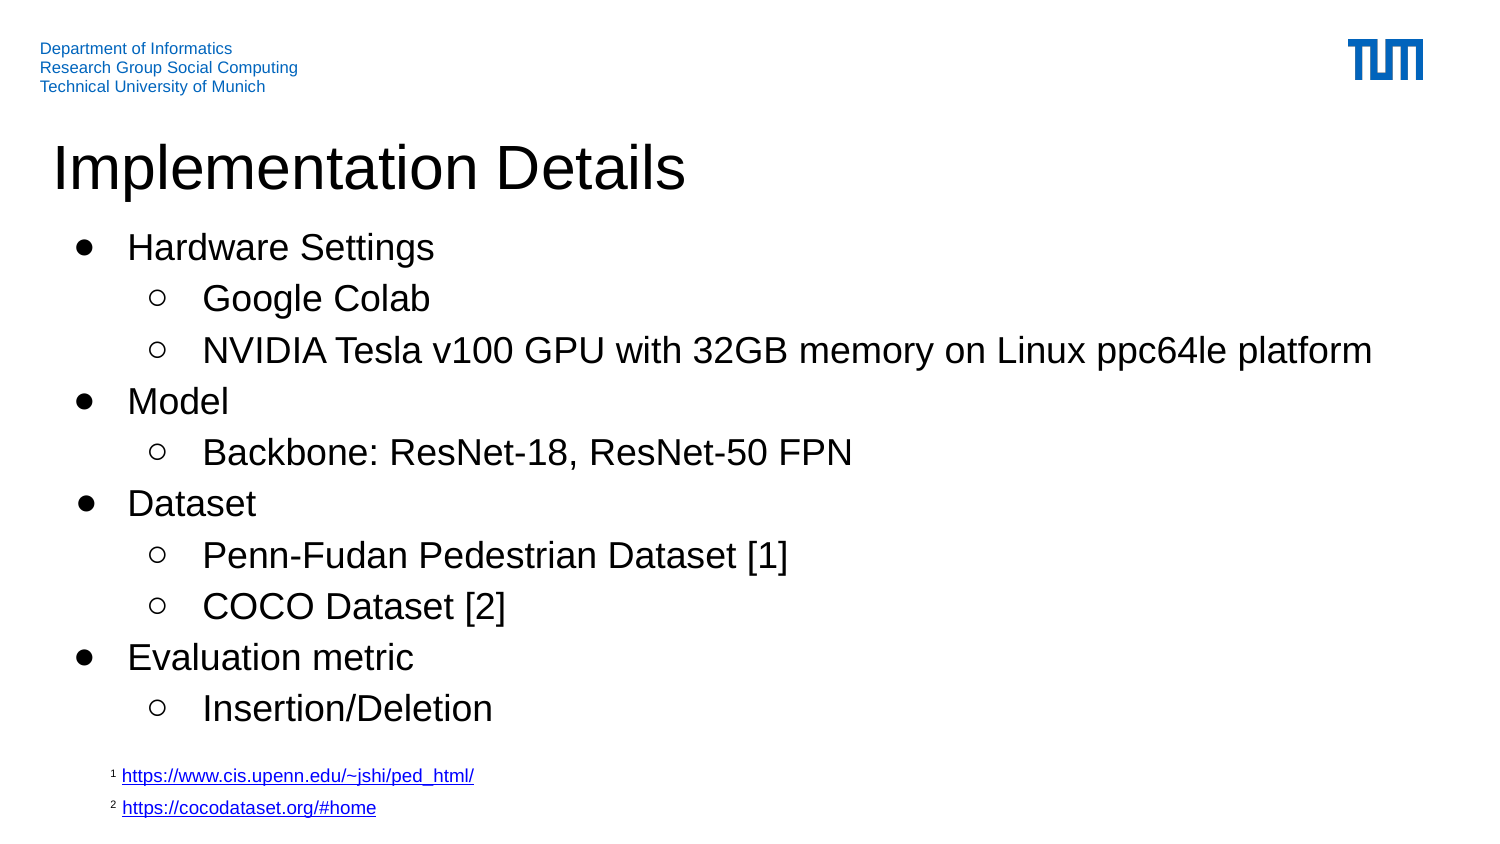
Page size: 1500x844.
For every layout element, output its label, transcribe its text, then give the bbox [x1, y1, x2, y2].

list Hardware Settings Google Colab NVIDIA Tesla v100 GPU with 32GB memory on Linux ppc64le platform Model Backbone: ResNet-18, ResNet-50 FPN Dataset Penn-Fudan Pedestrian Dataset [1] COCO Dataset [2] Evaluation metric Insertion/Deletion [52, 264, 1449, 795]
text_box Department of Informatics Research Group Social Computing Technical University of Munich [24, 24, 518, 112]
picture [1348, 39, 1423, 80]
title Implementation Details [52, 122, 1449, 264]
text_box 1 https://www.cis.upenn.edu/~jshi/ped_html/ 2 https://cocodataset.org/#home [37, 762, 839, 831]
